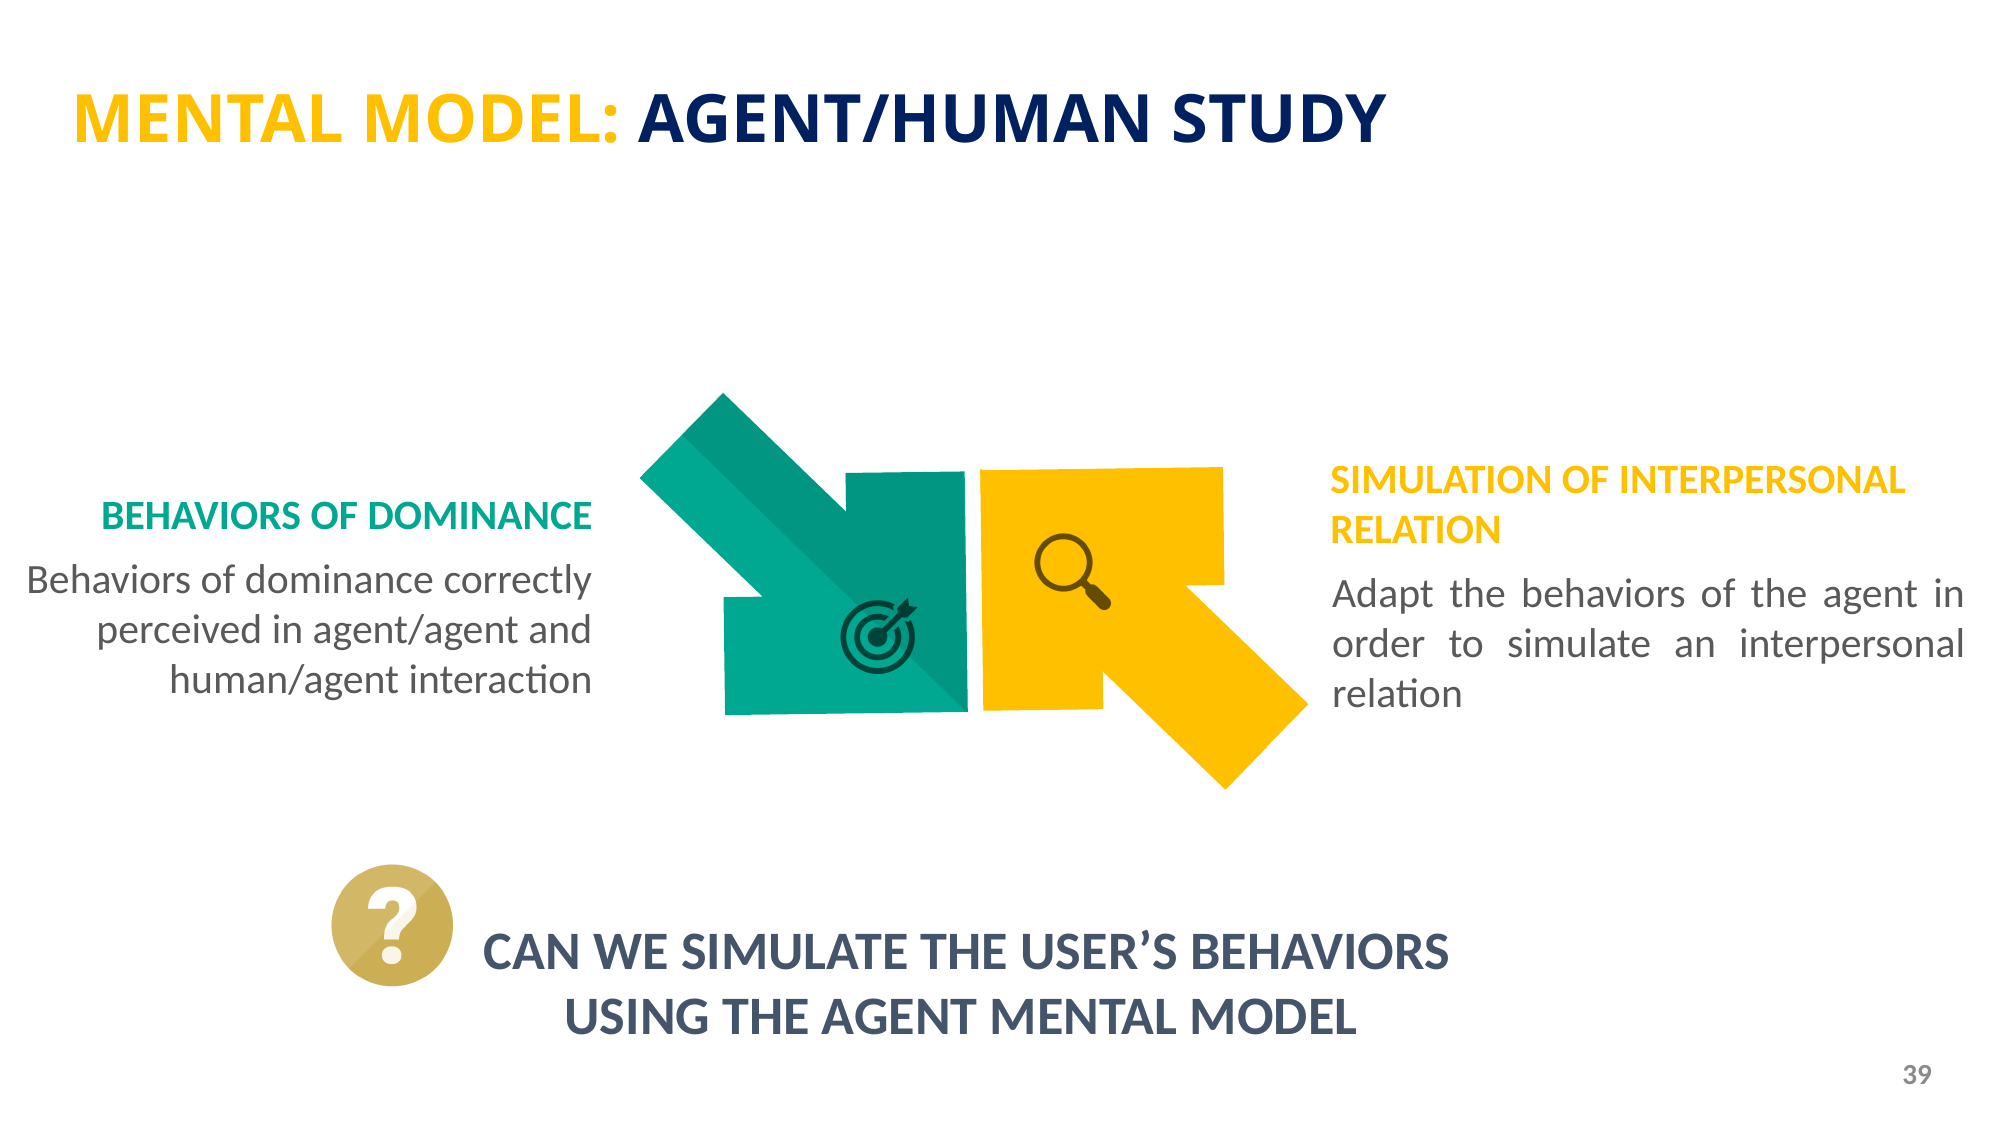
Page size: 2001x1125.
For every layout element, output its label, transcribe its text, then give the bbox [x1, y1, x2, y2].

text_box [955, 411, 1286, 811]
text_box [0, 428, 593, 762]
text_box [1330, 442, 1966, 726]
picture [832, 588, 926, 682]
text_box CAN WE SIMULATE THE USER’S BEHAVIORS USING THE AGENT MENTAL MODEL [406, 908, 1530, 1053]
text_box Mental model: agent/human study [56, 33, 1782, 209]
slide_number 39 [1496, 1042, 1947, 1103]
picture [1026, 525, 1119, 618]
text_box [661, 370, 994, 771]
picture [327, 860, 457, 990]
